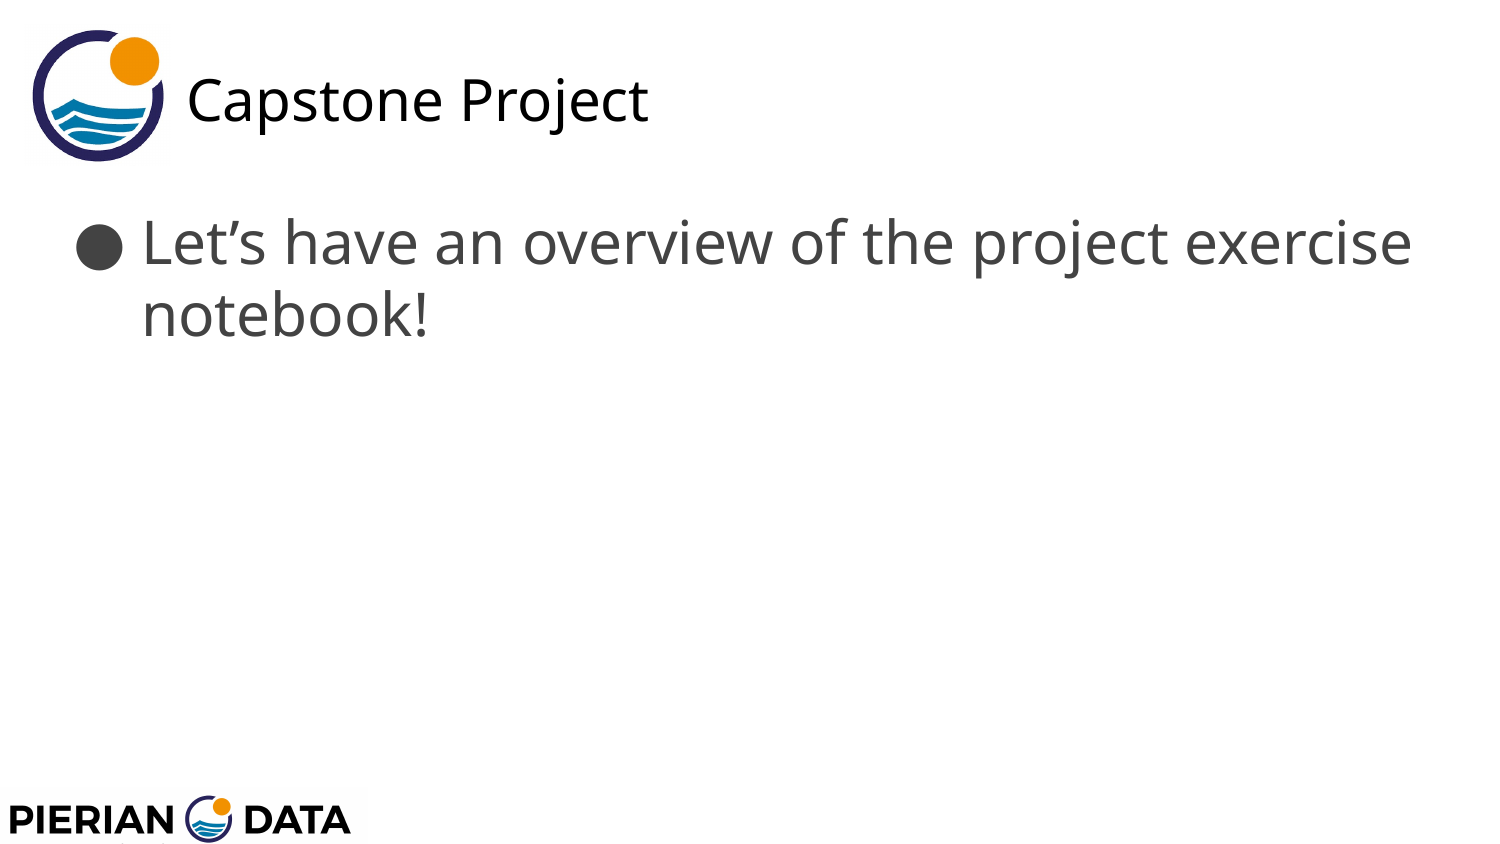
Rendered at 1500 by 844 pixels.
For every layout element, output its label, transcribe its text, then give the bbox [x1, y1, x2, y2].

list Let’s have an overview of the project exercise notebook! [51, 189, 1476, 750]
picture [24, 24, 172, 167]
title Capstone Project [176, 48, 1449, 143]
picture [0, 787, 368, 844]
